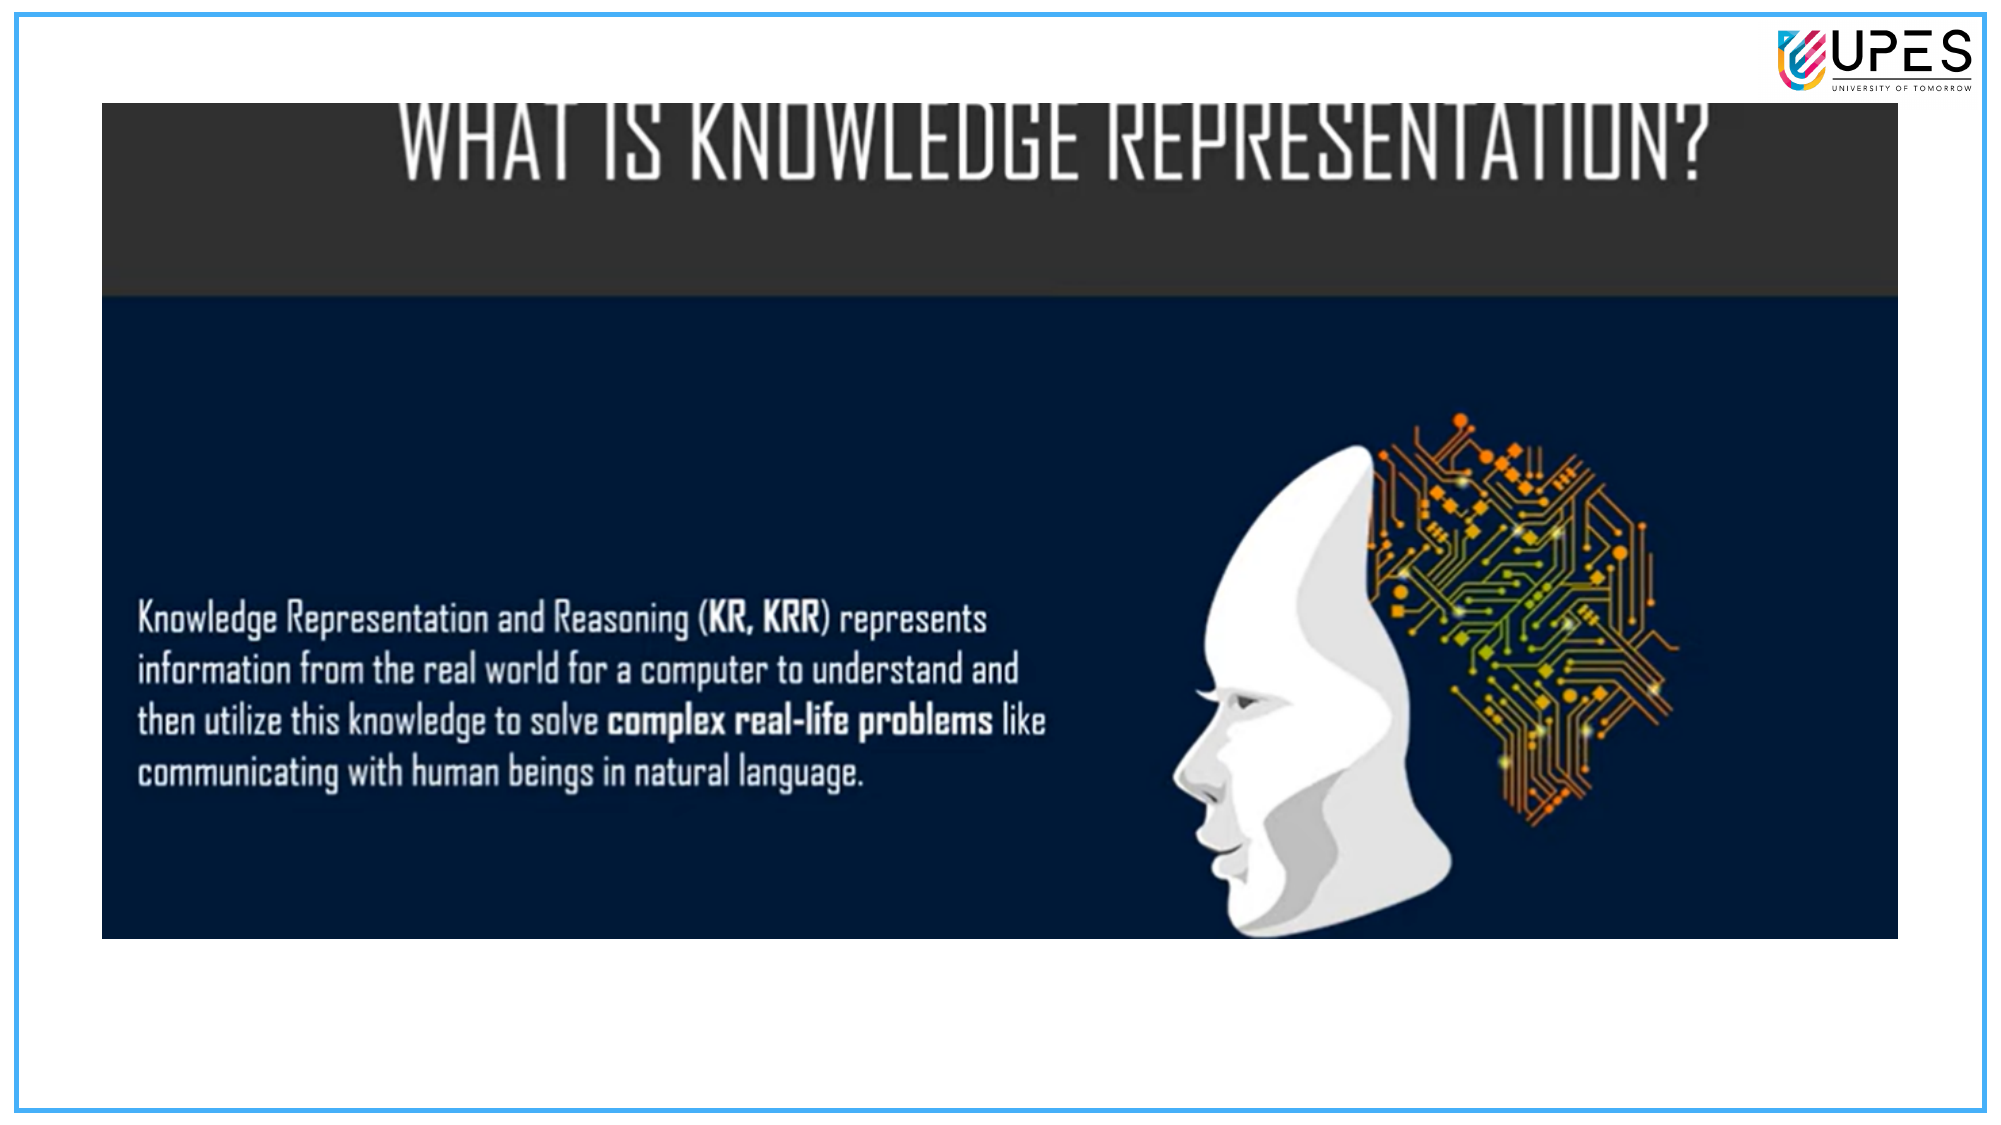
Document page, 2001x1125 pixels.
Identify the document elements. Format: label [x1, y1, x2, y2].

picture [102, 20, 1978, 939]
